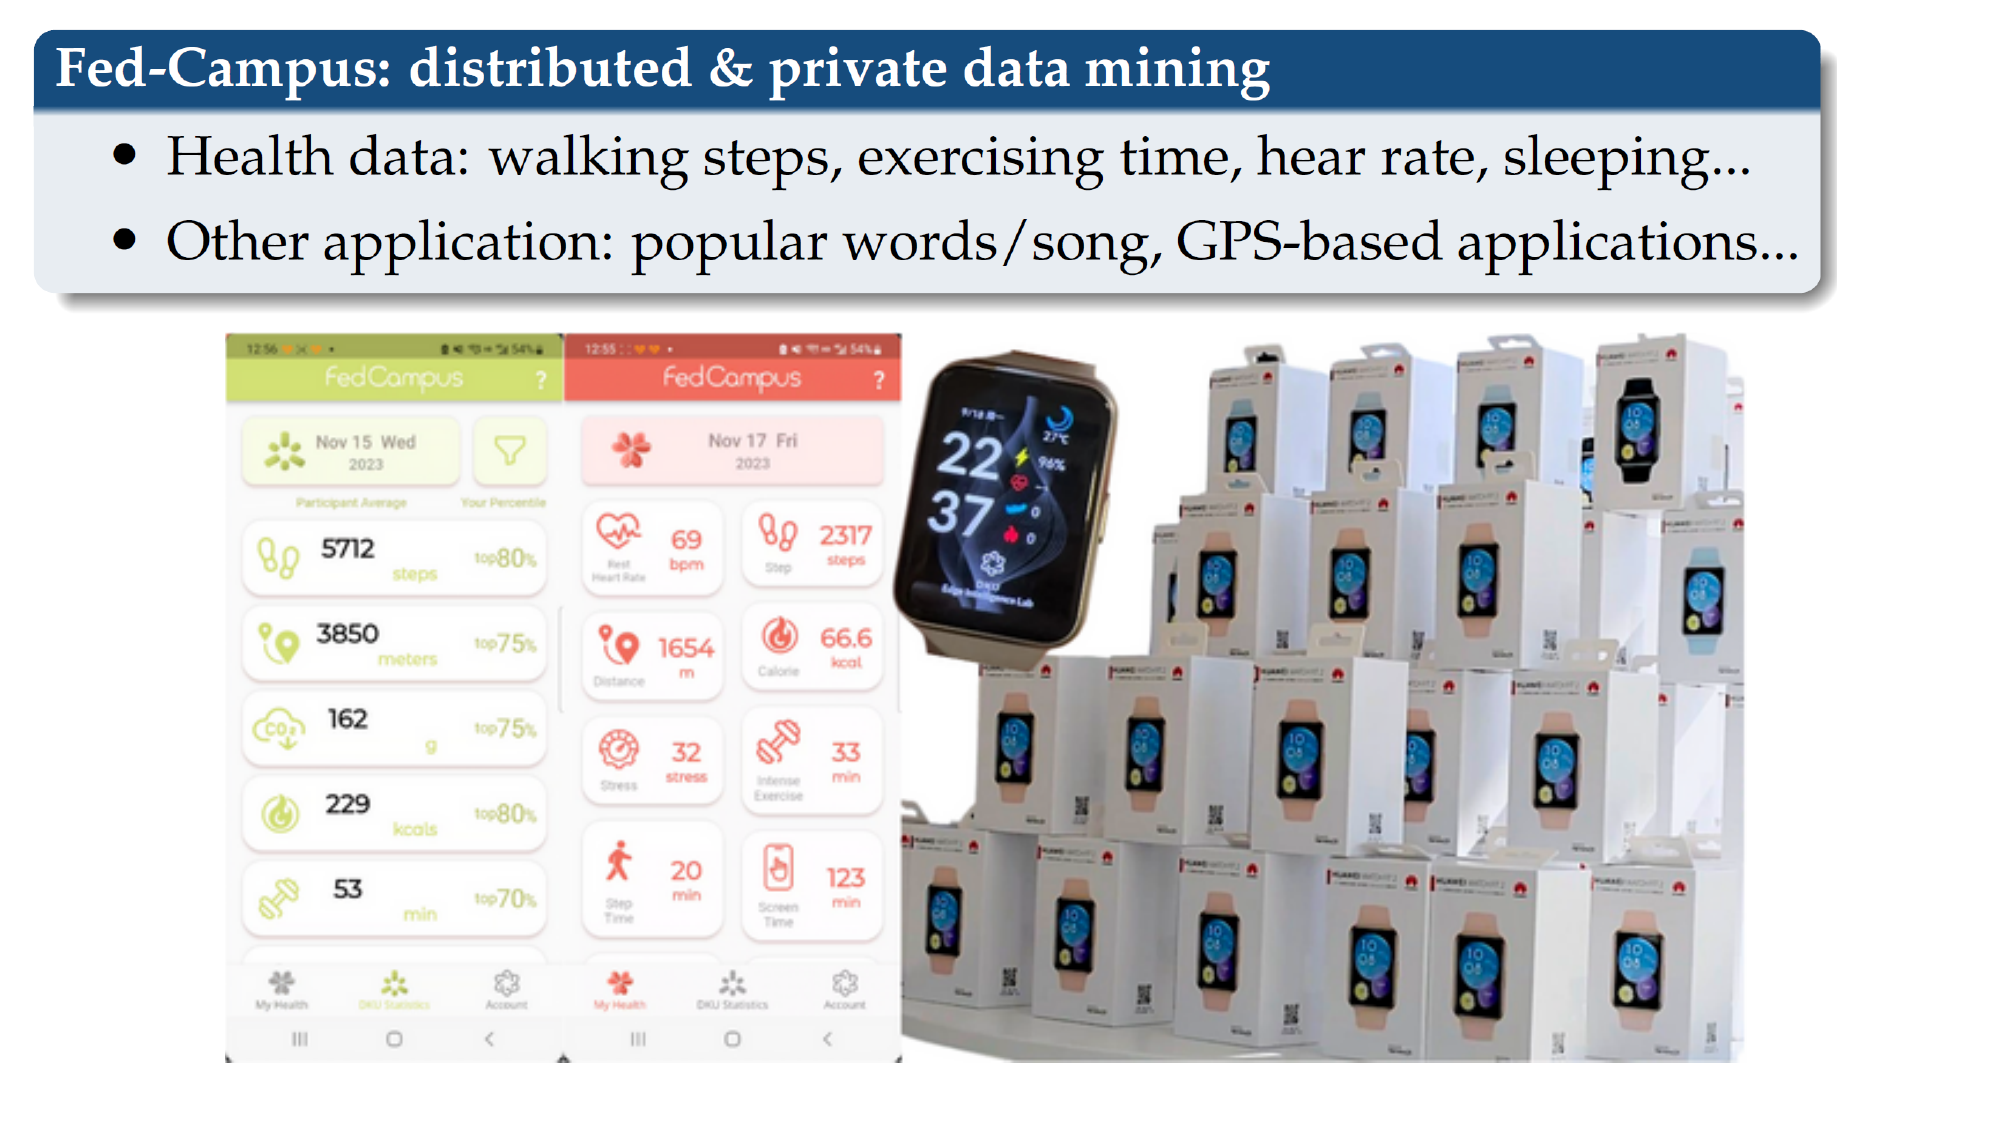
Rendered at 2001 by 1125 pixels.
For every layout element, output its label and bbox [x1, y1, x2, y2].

picture [25, 5, 1837, 1063]
